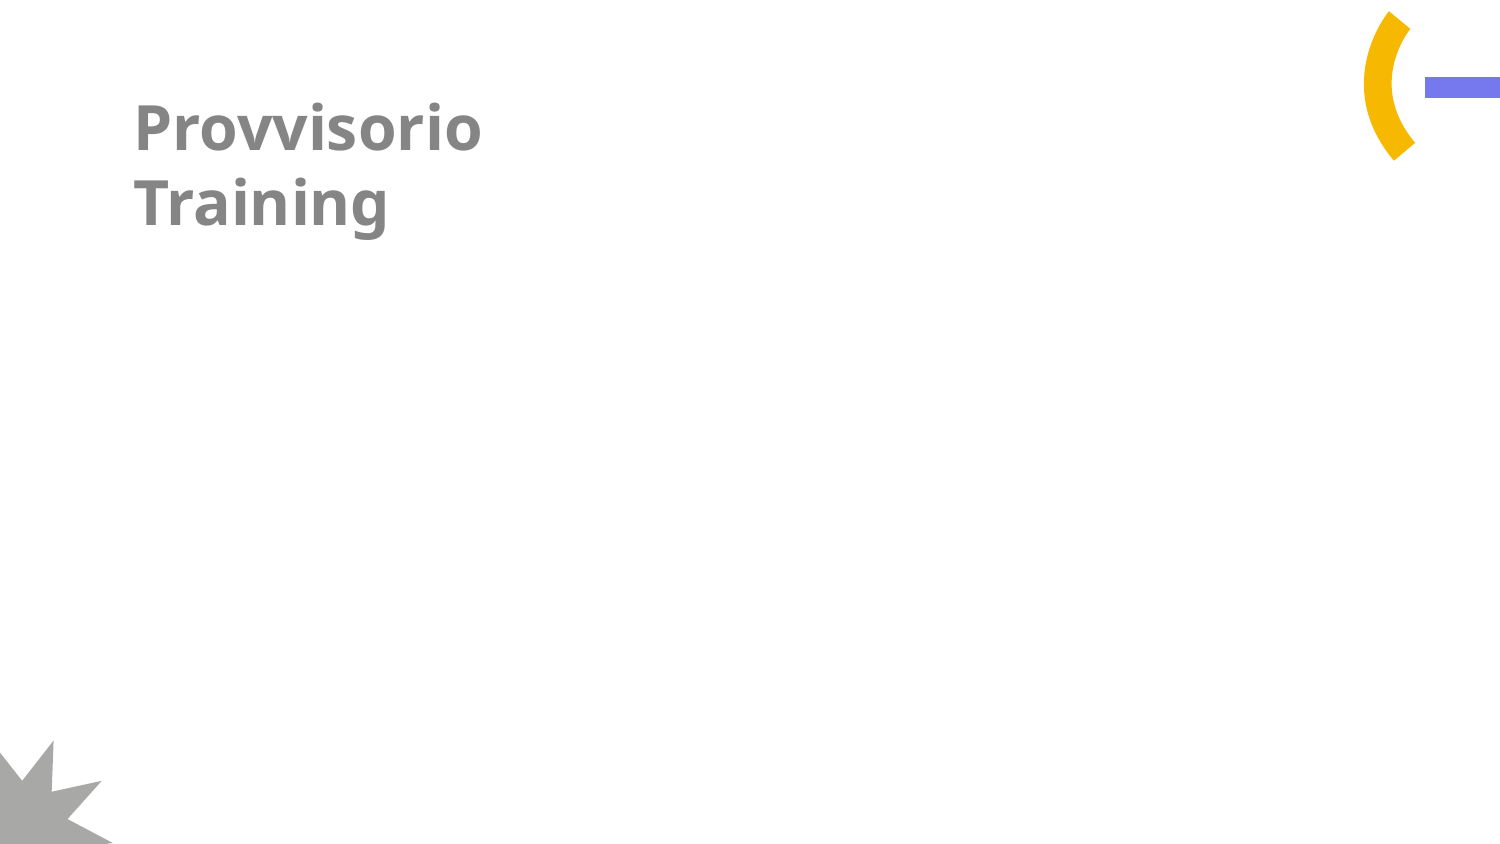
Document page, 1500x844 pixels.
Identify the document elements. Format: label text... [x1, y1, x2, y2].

title Provvisorio Training [118, 72, 1382, 167]
